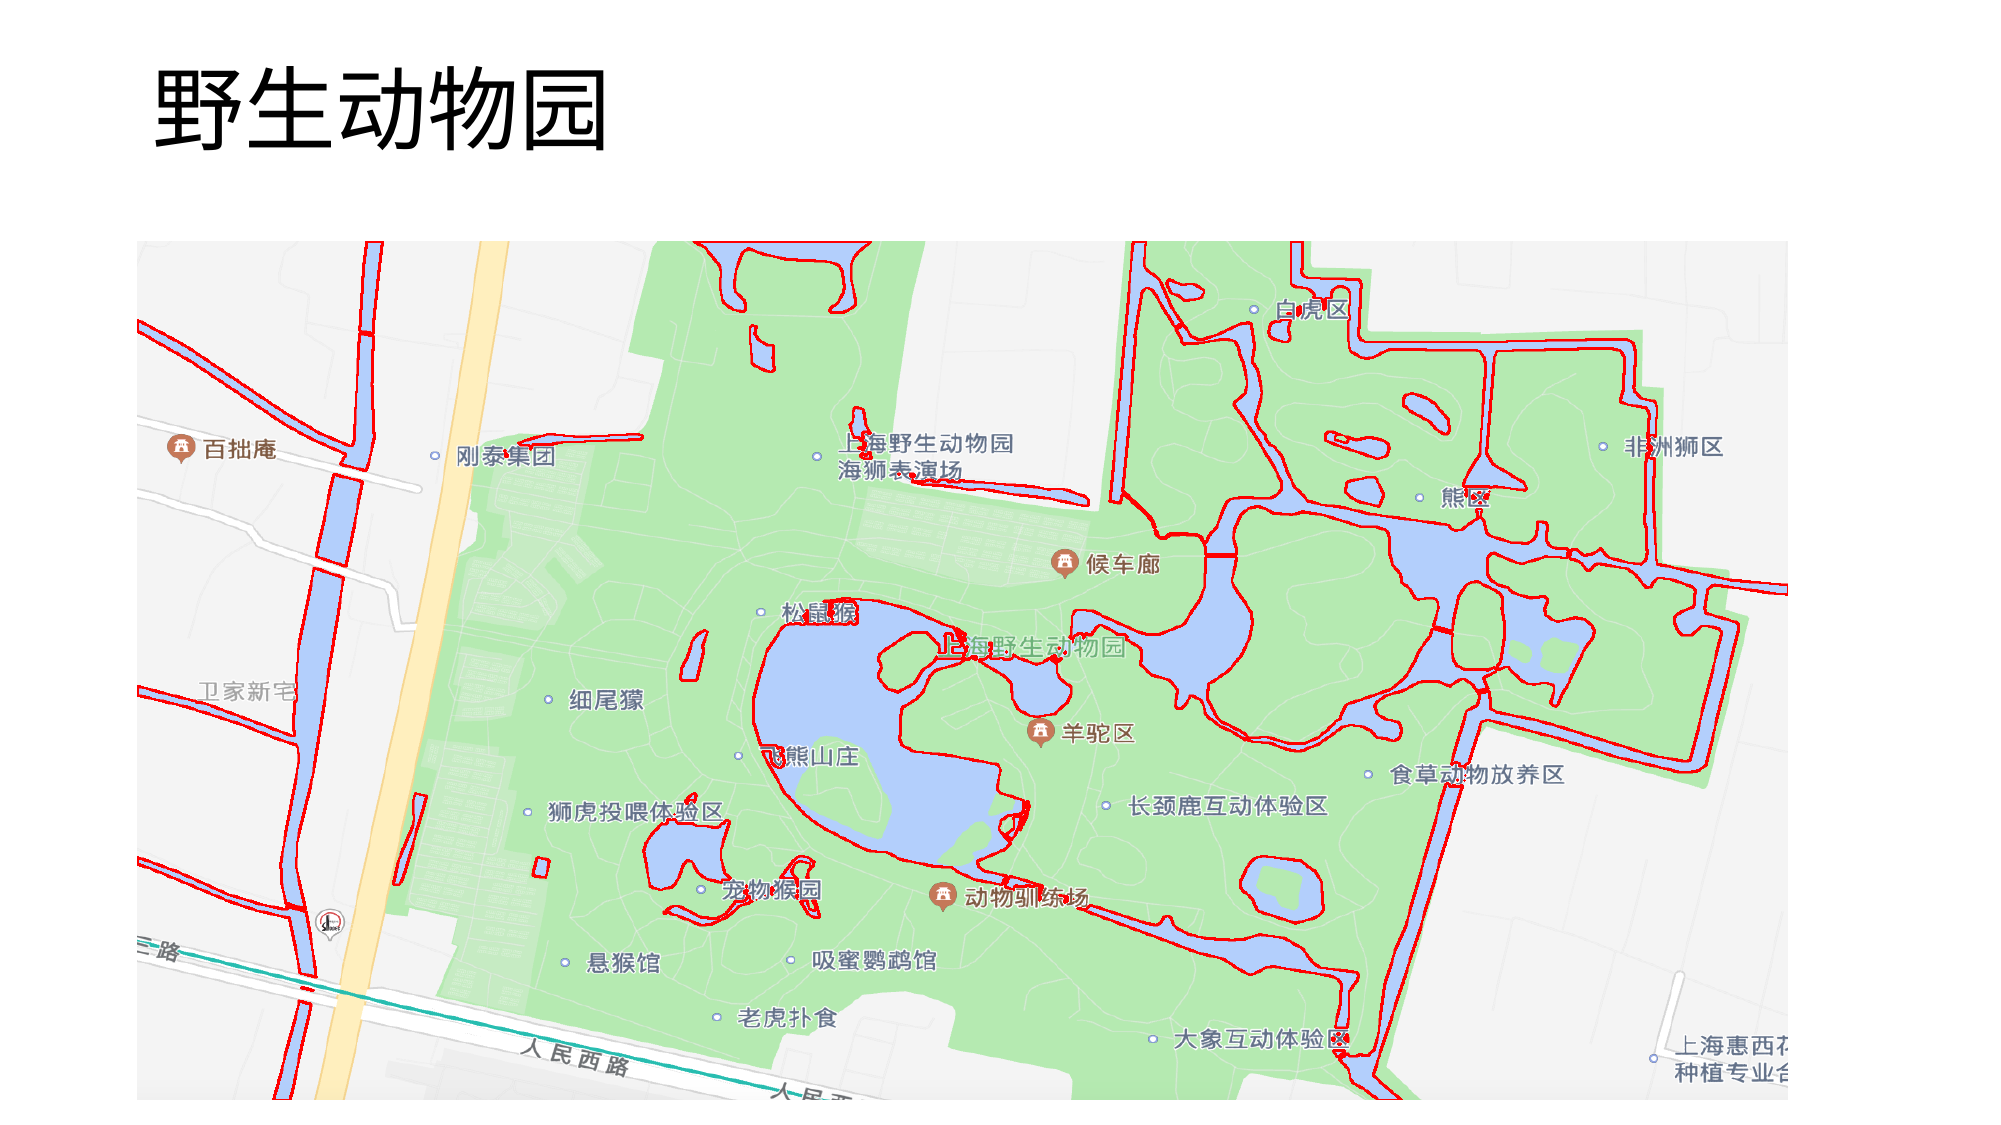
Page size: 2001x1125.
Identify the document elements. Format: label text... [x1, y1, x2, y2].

picture [137, 241, 1788, 1100]
title 野生动物园 [137, 59, 1863, 278]
